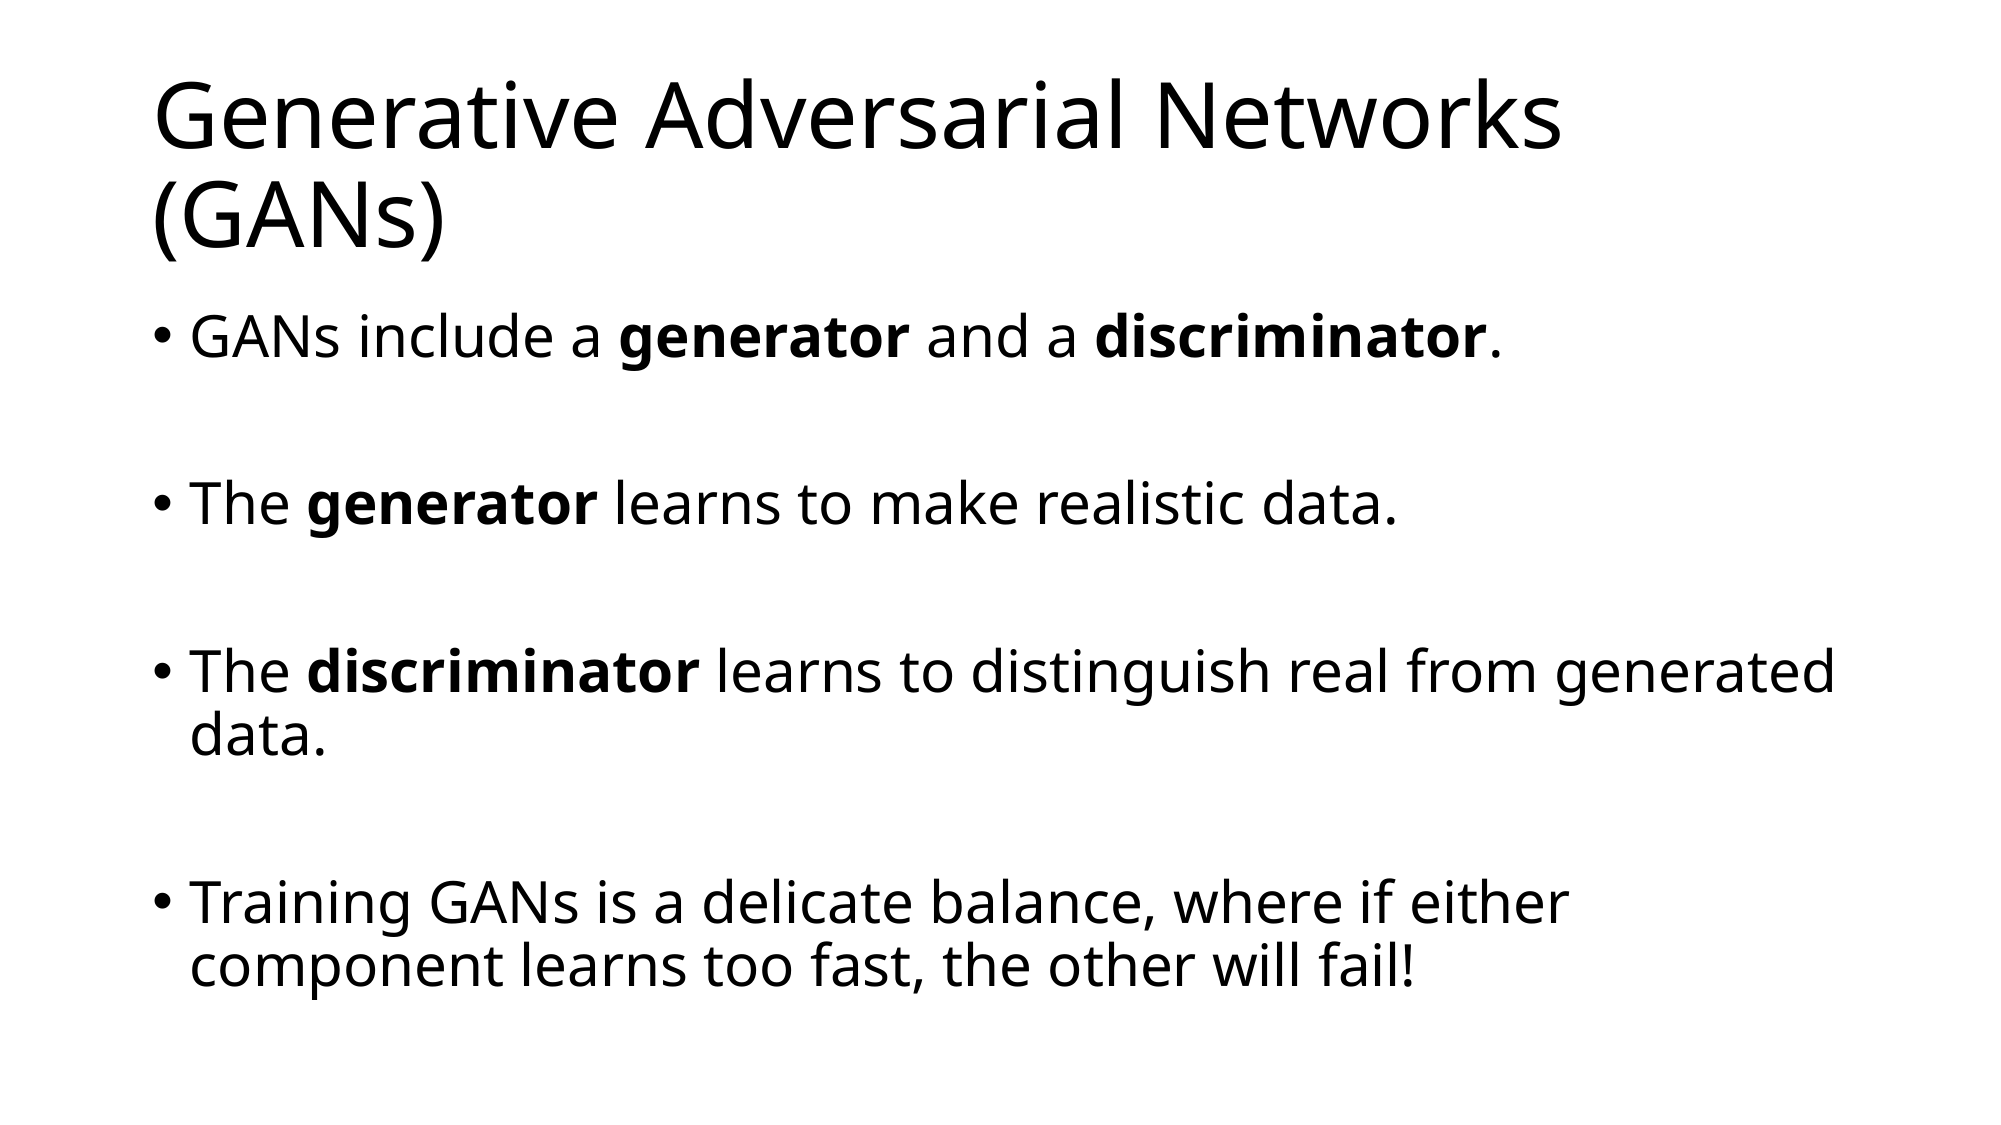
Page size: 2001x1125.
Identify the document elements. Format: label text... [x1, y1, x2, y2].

list GANs include a generator and a discriminator. The generator learns to make realistic data. The discriminator learns to distinguish real from generated data. Training GANs is a delicate balance, where if either component learns too fast, the other will fail! [137, 299, 1863, 1014]
title Generative Adversarial Networks (GANs) [137, 59, 1863, 278]
